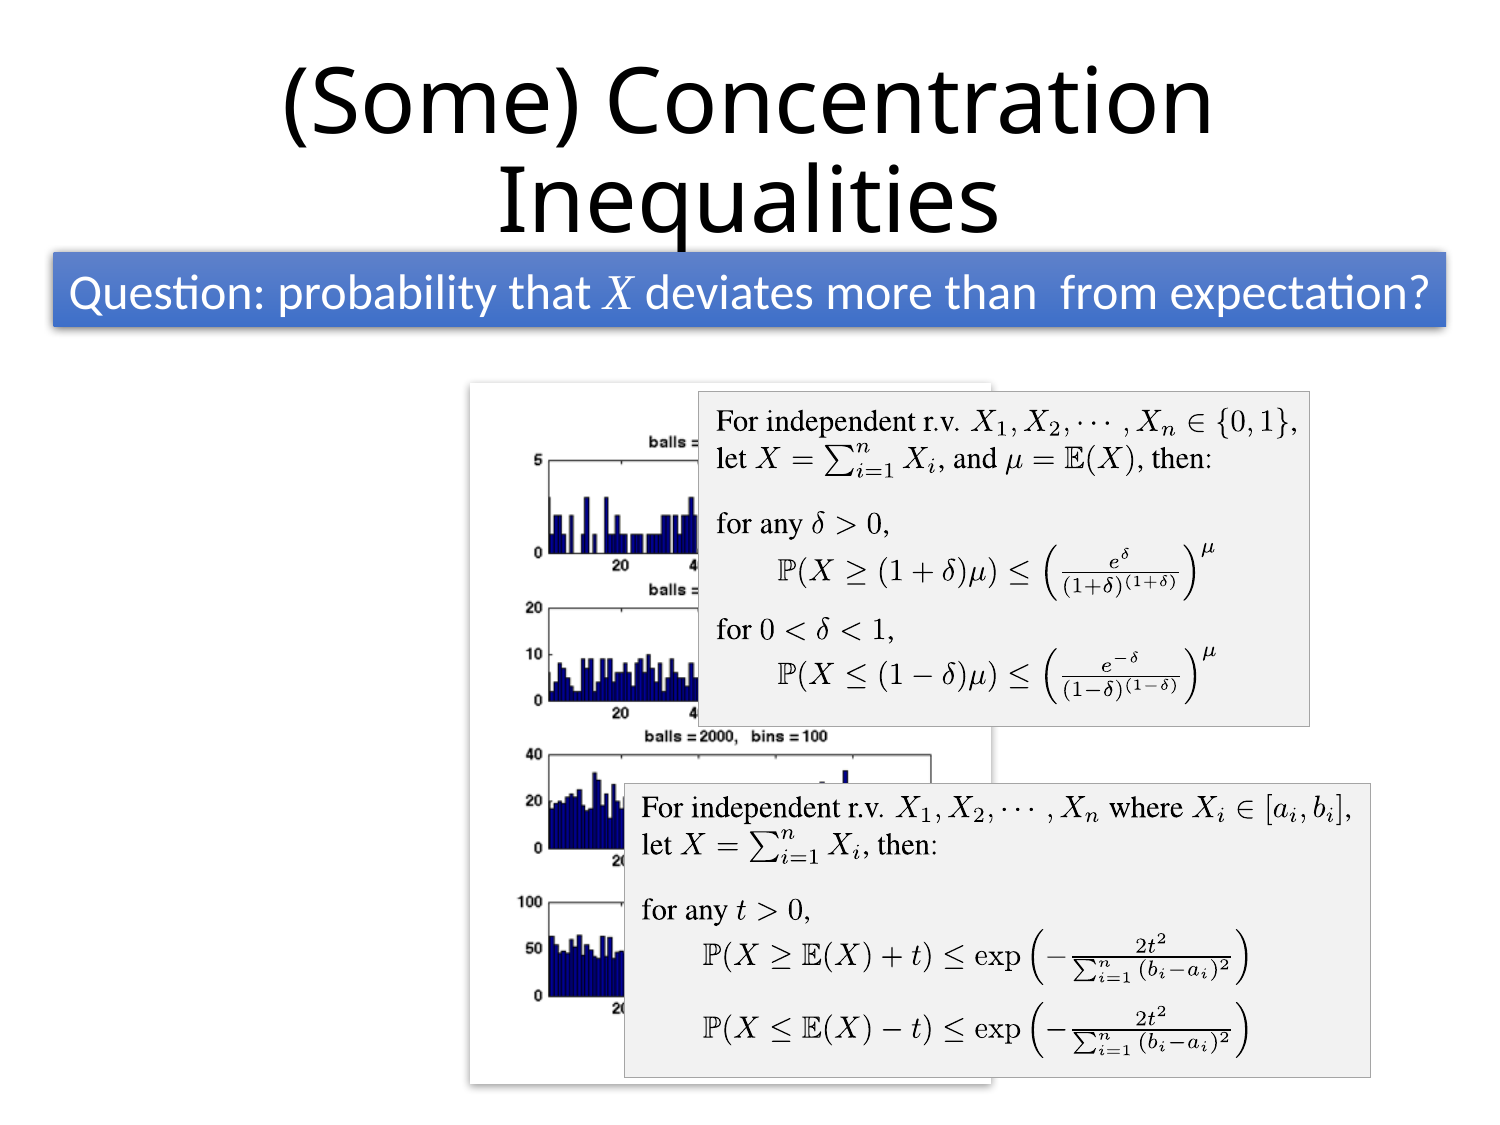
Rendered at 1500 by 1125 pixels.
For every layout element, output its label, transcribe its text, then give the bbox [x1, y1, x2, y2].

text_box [698, 391, 1310, 727]
title (Some) Concentration Inequalities [103, 44, 1397, 246]
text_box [624, 783, 1371, 1078]
picture [484, 397, 977, 1070]
